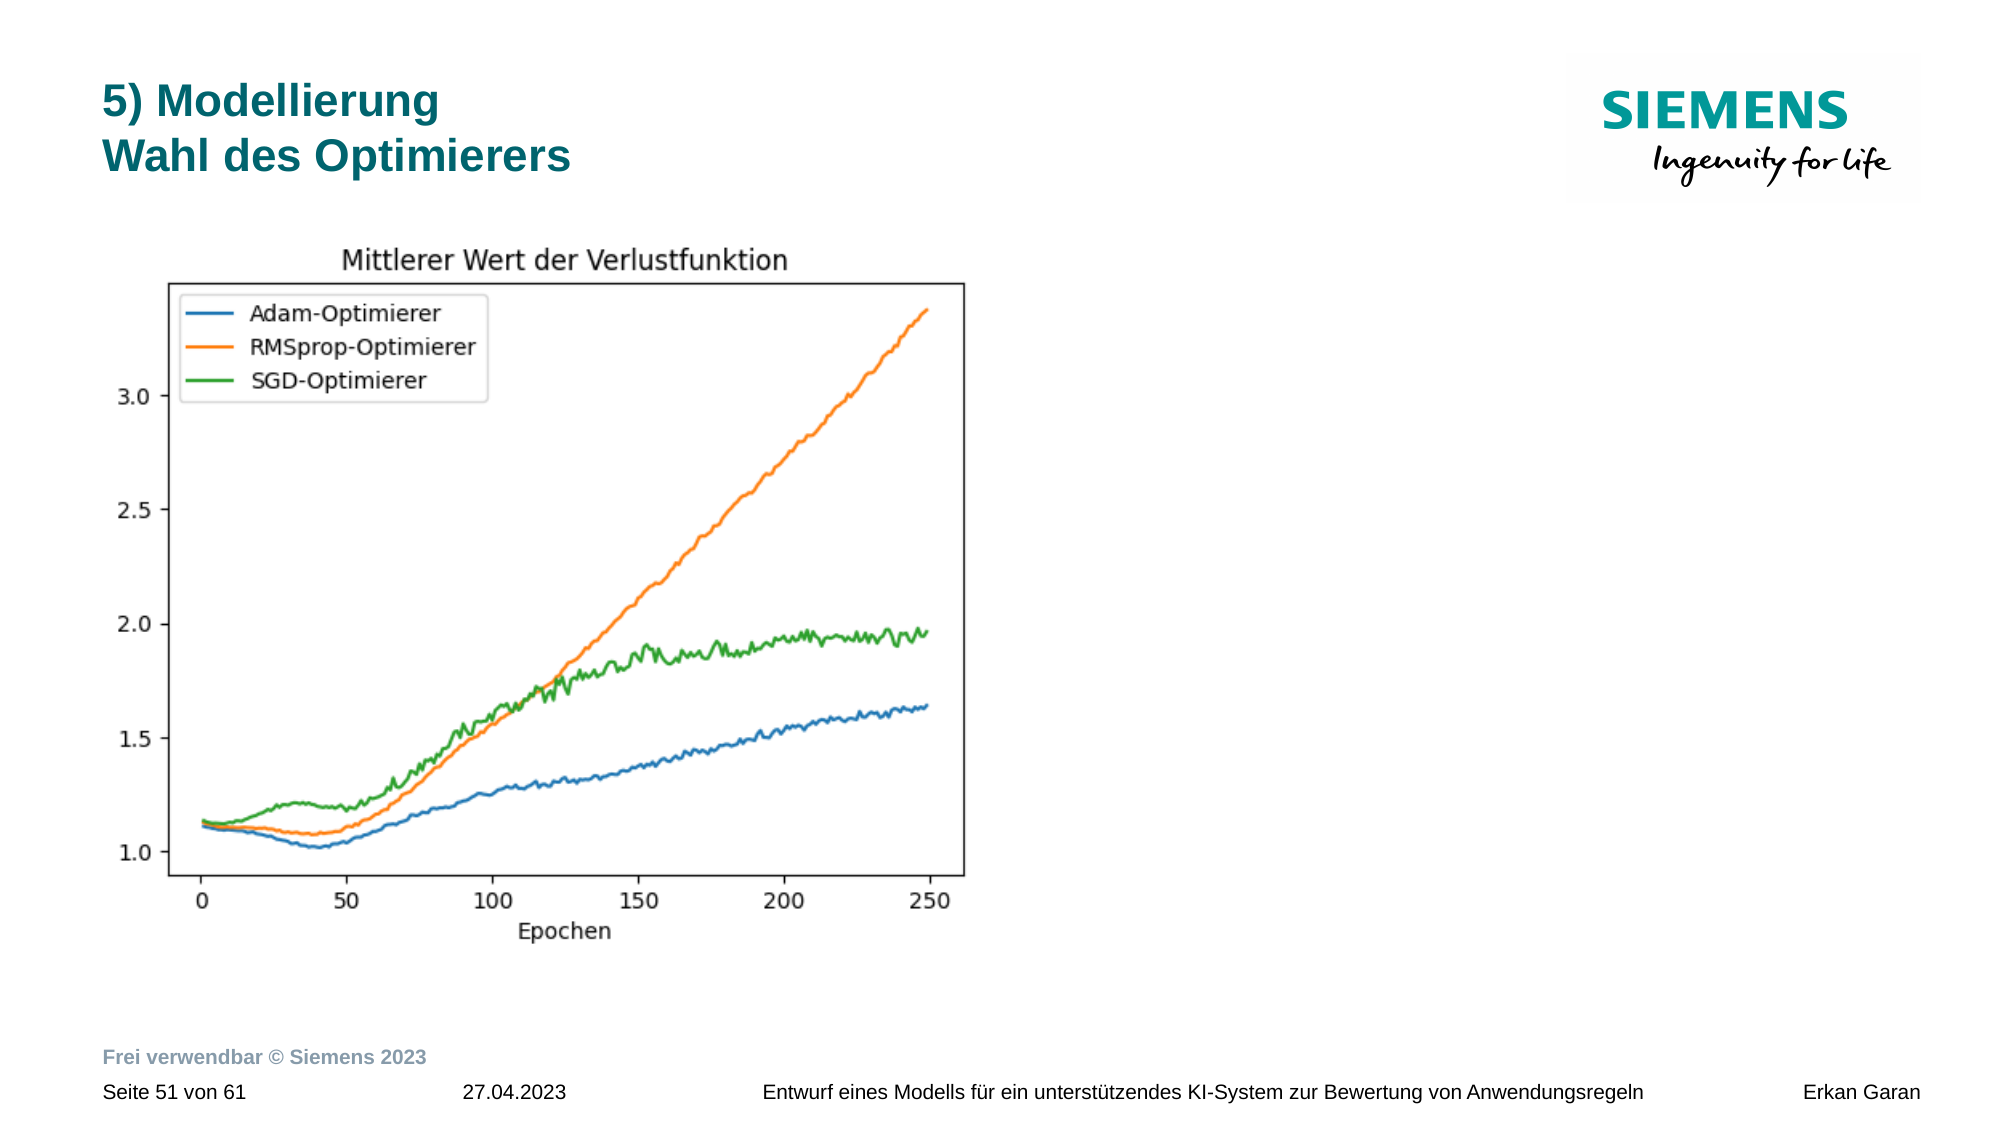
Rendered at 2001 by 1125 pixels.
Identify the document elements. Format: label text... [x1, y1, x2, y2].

picture [101, 231, 977, 959]
title 5) Modellierung Wahl des Optimierers [0, 0, 2000, 233]
